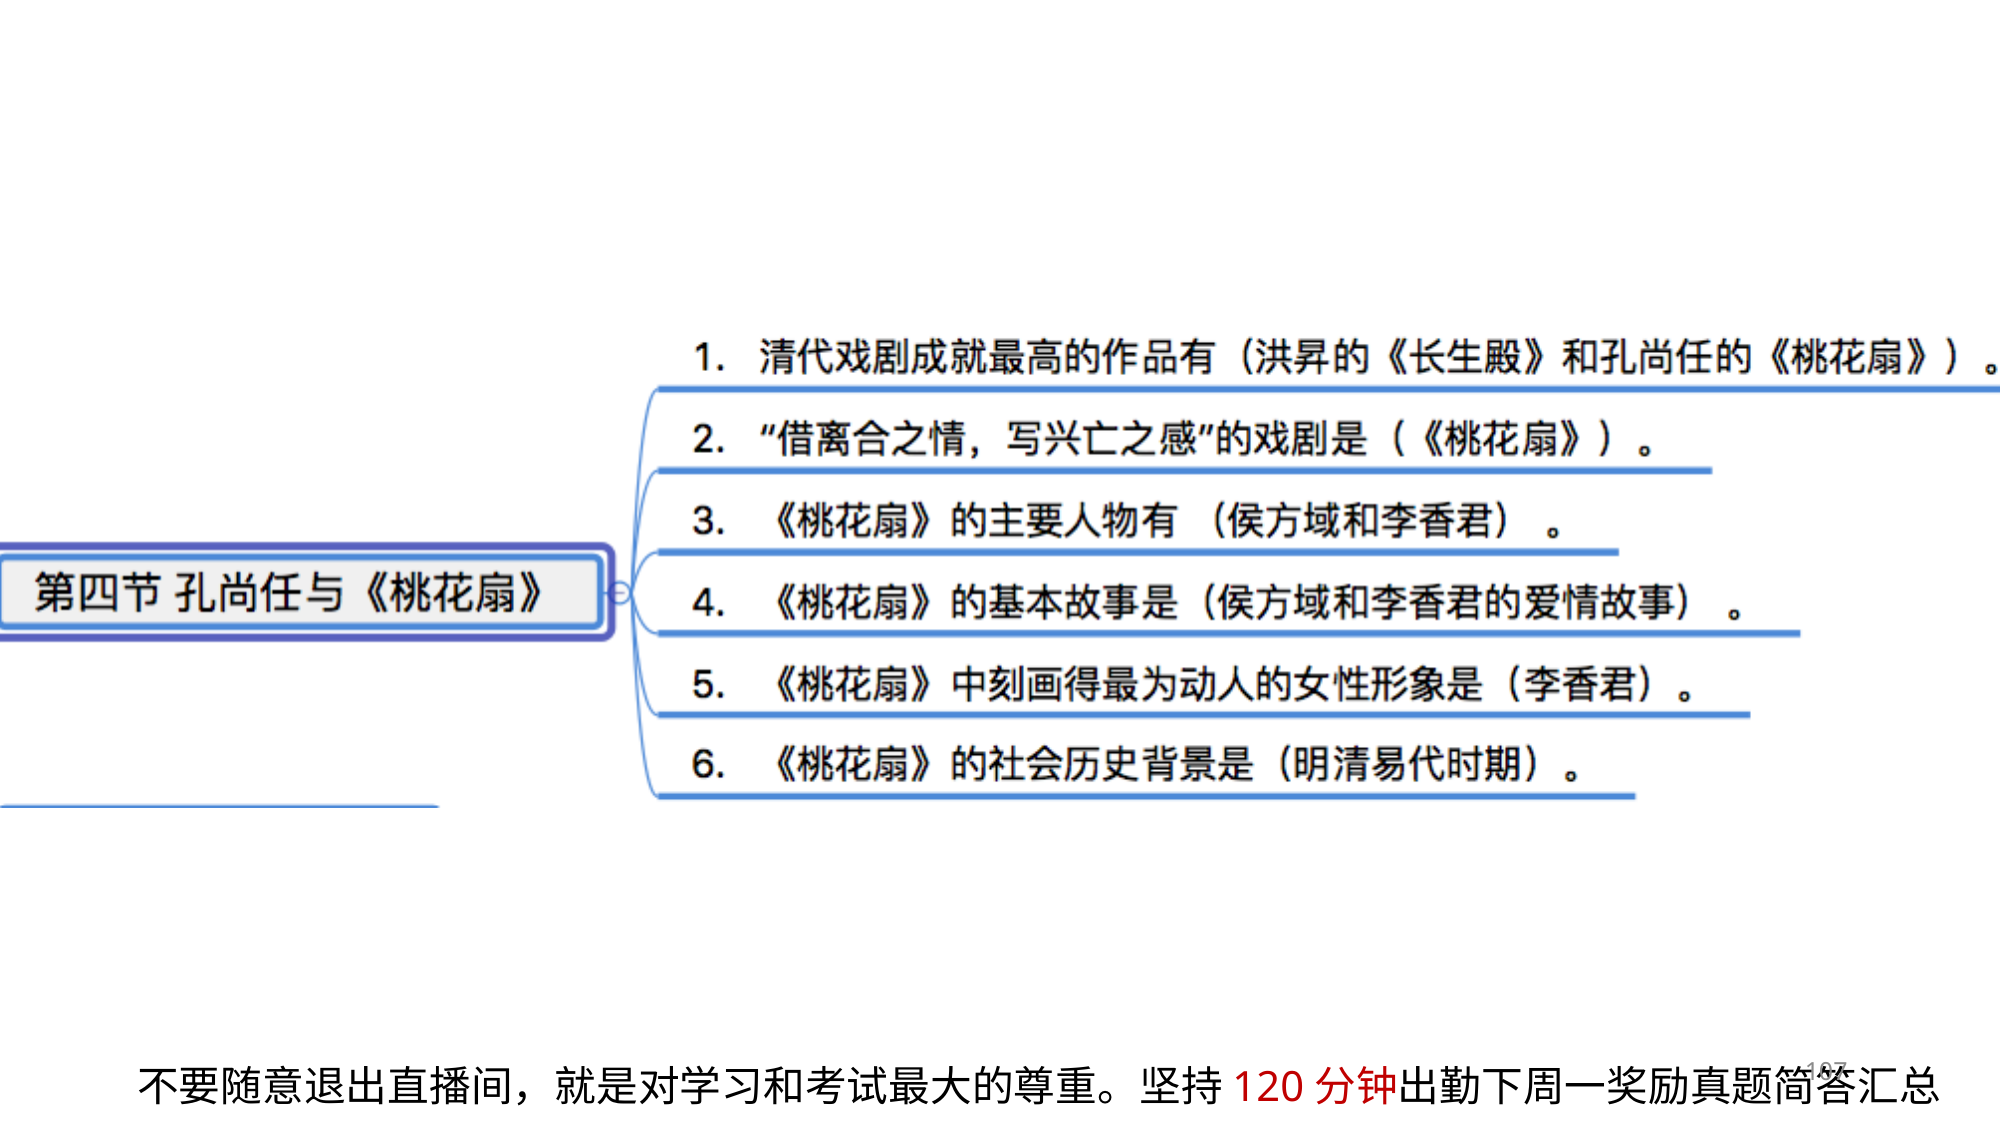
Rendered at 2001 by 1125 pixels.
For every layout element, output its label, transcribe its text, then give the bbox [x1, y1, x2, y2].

picture [0, 317, 2000, 808]
slide_number 107 [1412, 1042, 1863, 1103]
